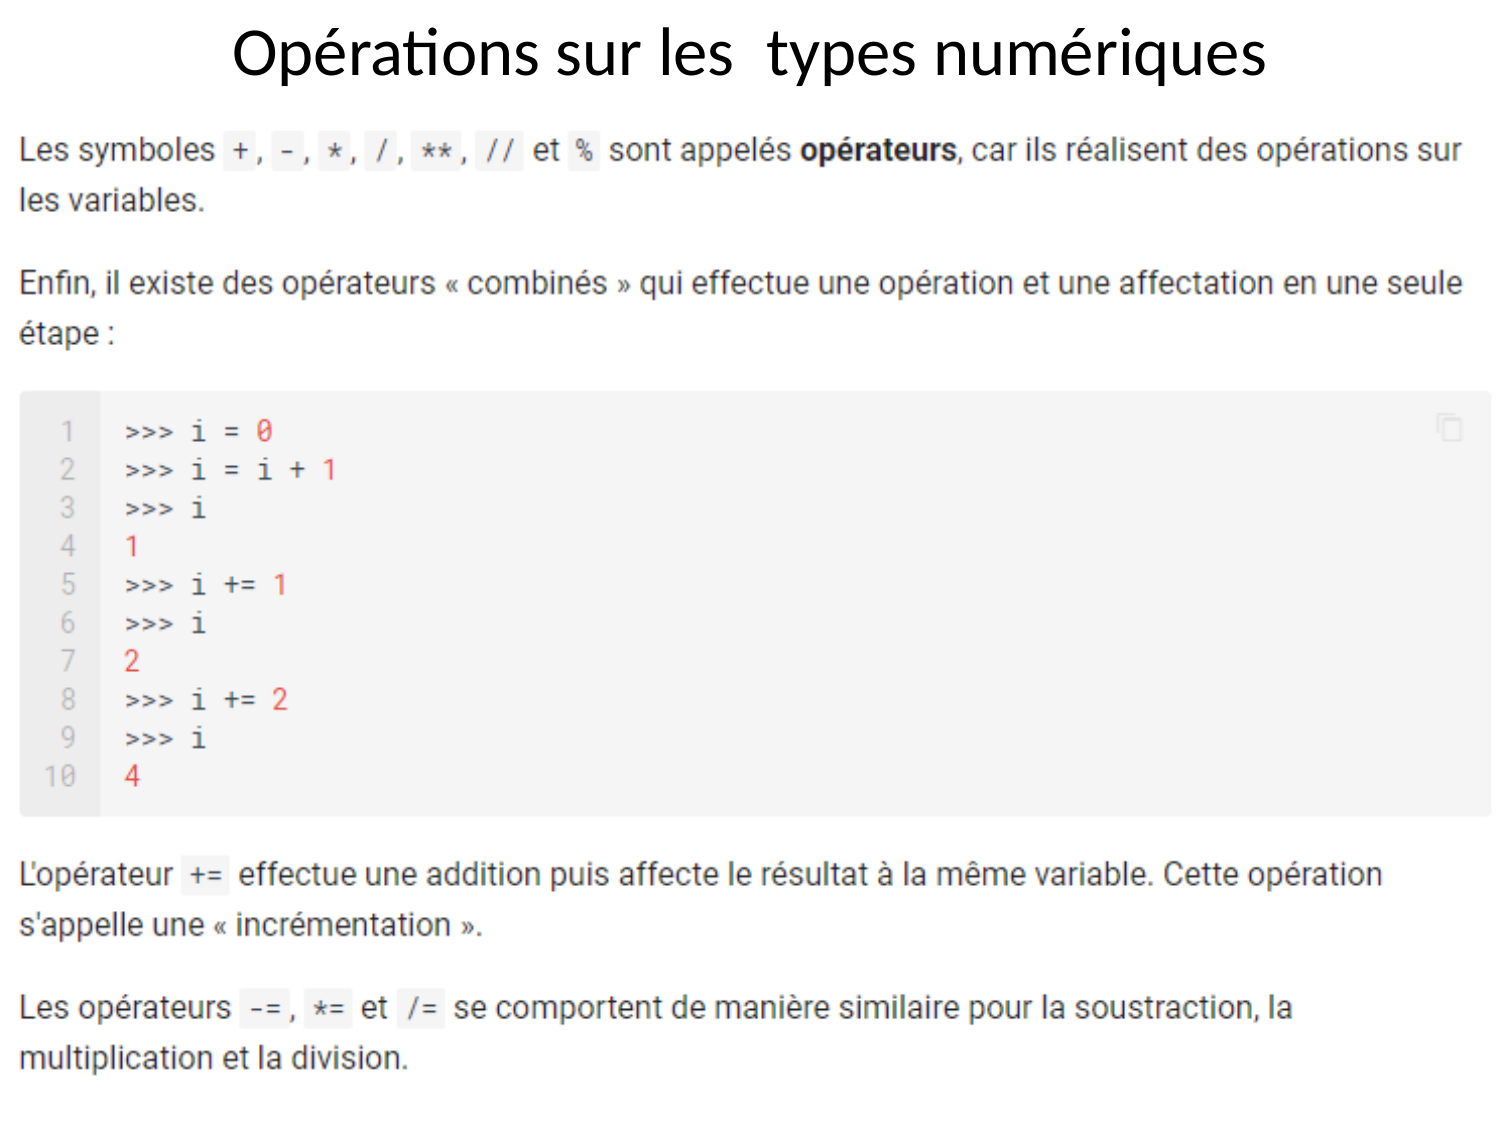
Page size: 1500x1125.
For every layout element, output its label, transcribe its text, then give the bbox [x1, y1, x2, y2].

picture [0, 123, 1500, 1118]
title Opérations sur les types numériques [103, 0, 1397, 107]
